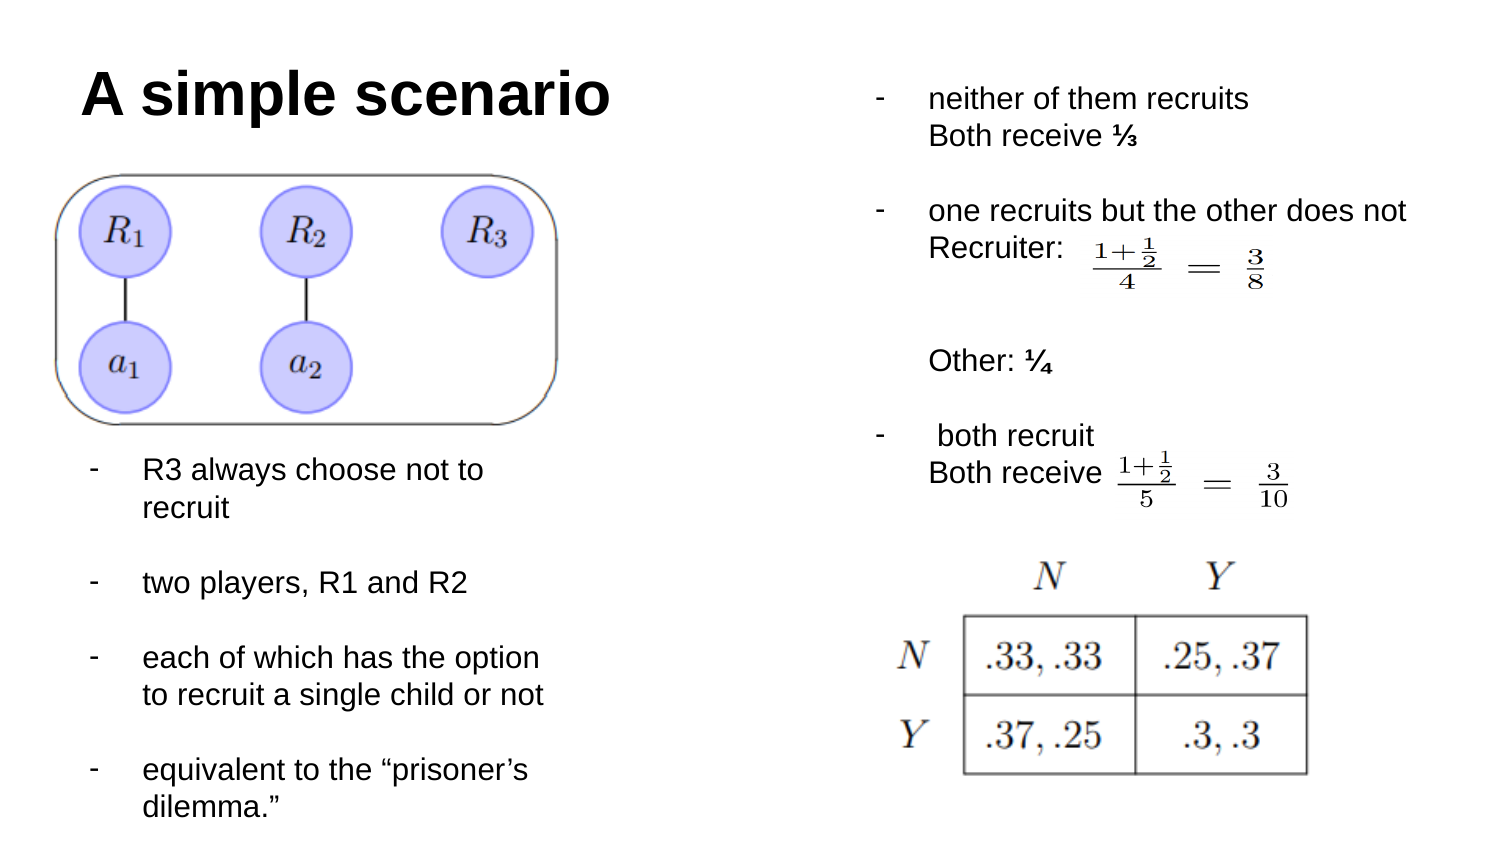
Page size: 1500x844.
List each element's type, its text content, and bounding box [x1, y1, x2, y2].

text_box A simple scenario [65, 38, 1139, 143]
picture [866, 542, 1377, 800]
text_box neither of them recruits Both receive ⅓ one recruits but the other does not Recruiter: Other: ¼ both recruit Both receive [838, 62, 1463, 505]
picture [1080, 230, 1273, 298]
picture [1115, 445, 1294, 520]
text_box R3 always choose not to recruit two players, R1 and R2 each of which has the option to recruit a single child or not equivalent to the “prisoner’s dilemma.” [52, 454, 590, 839]
picture [24, 143, 618, 446]
